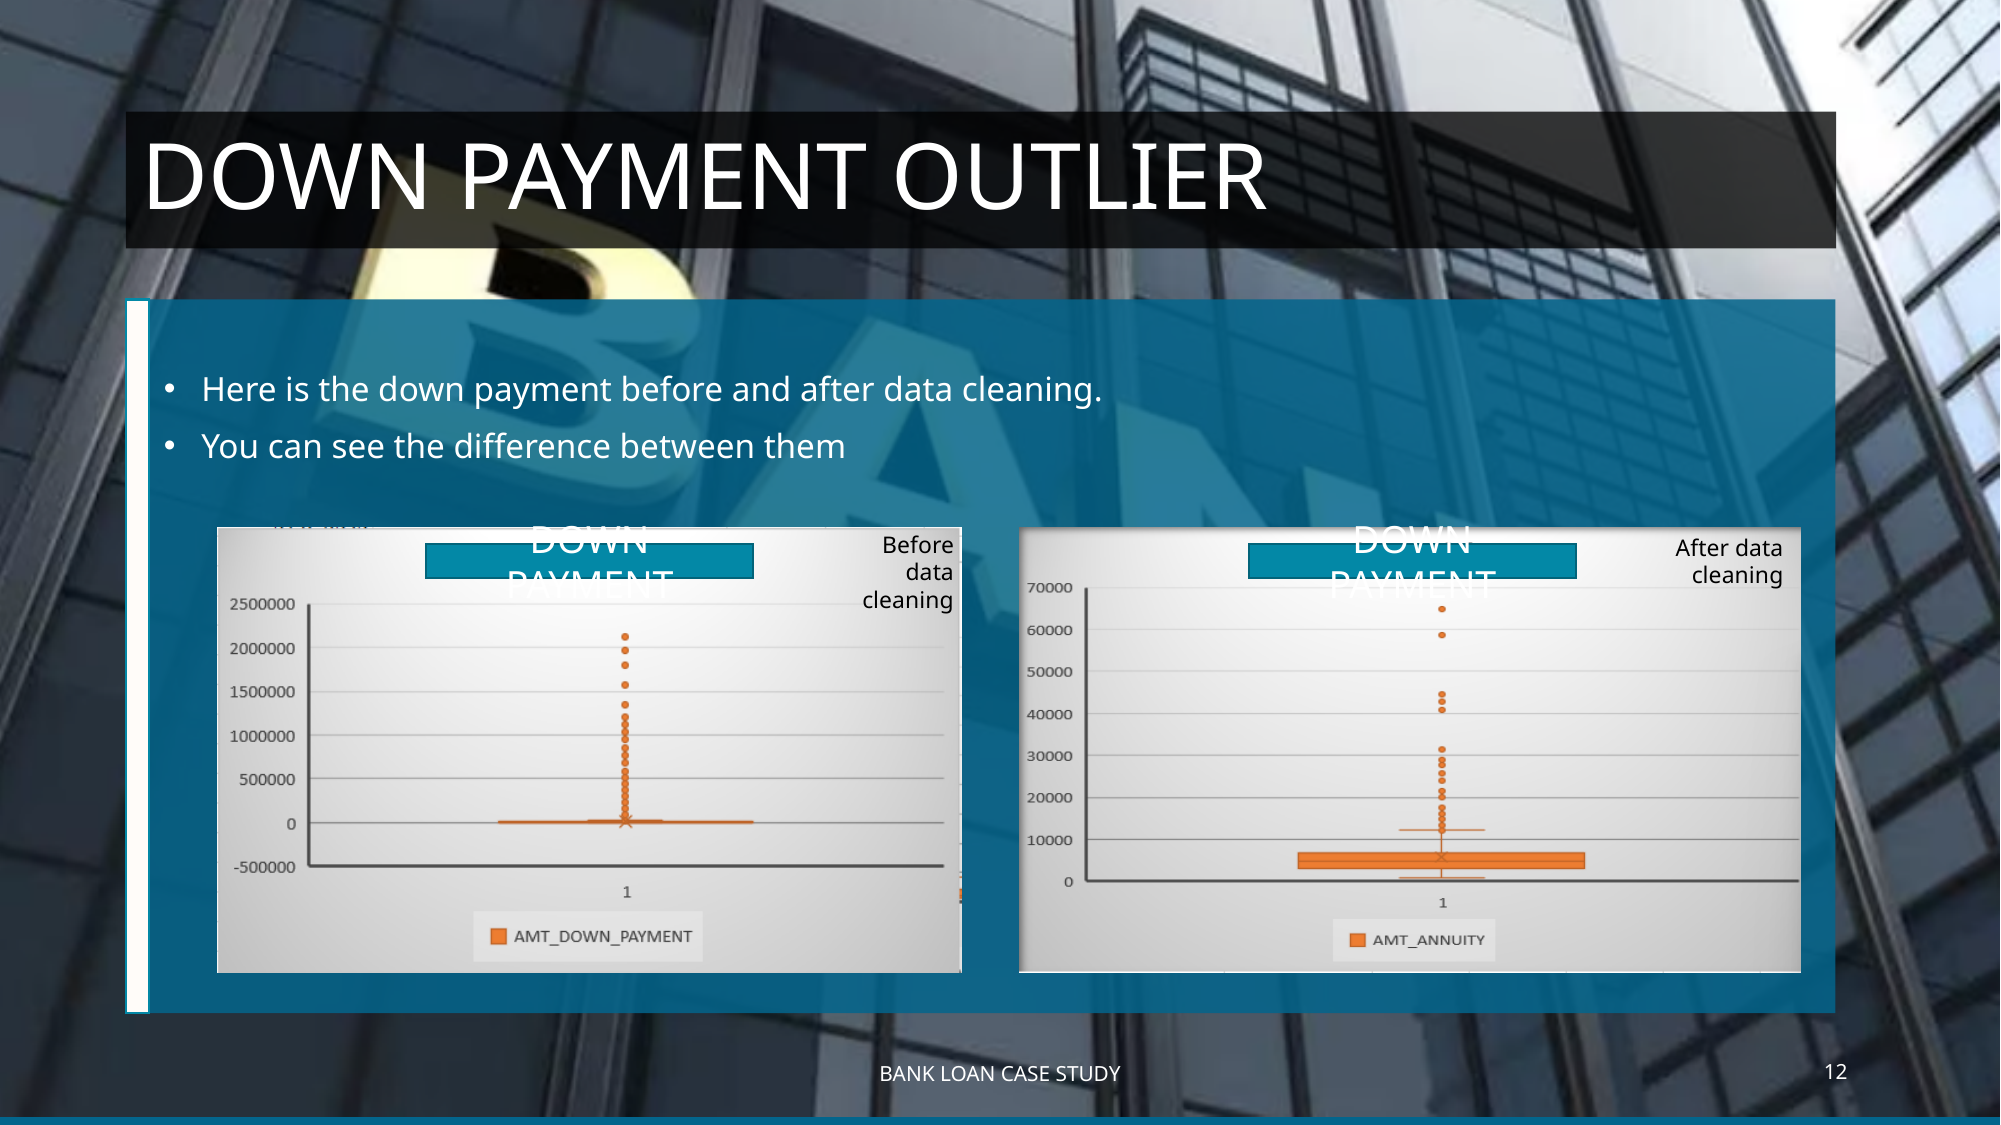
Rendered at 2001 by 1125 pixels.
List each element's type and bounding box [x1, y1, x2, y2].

list [0, 0, 2000, 1118]
picture [218, 527, 962, 973]
picture [1019, 527, 1801, 973]
